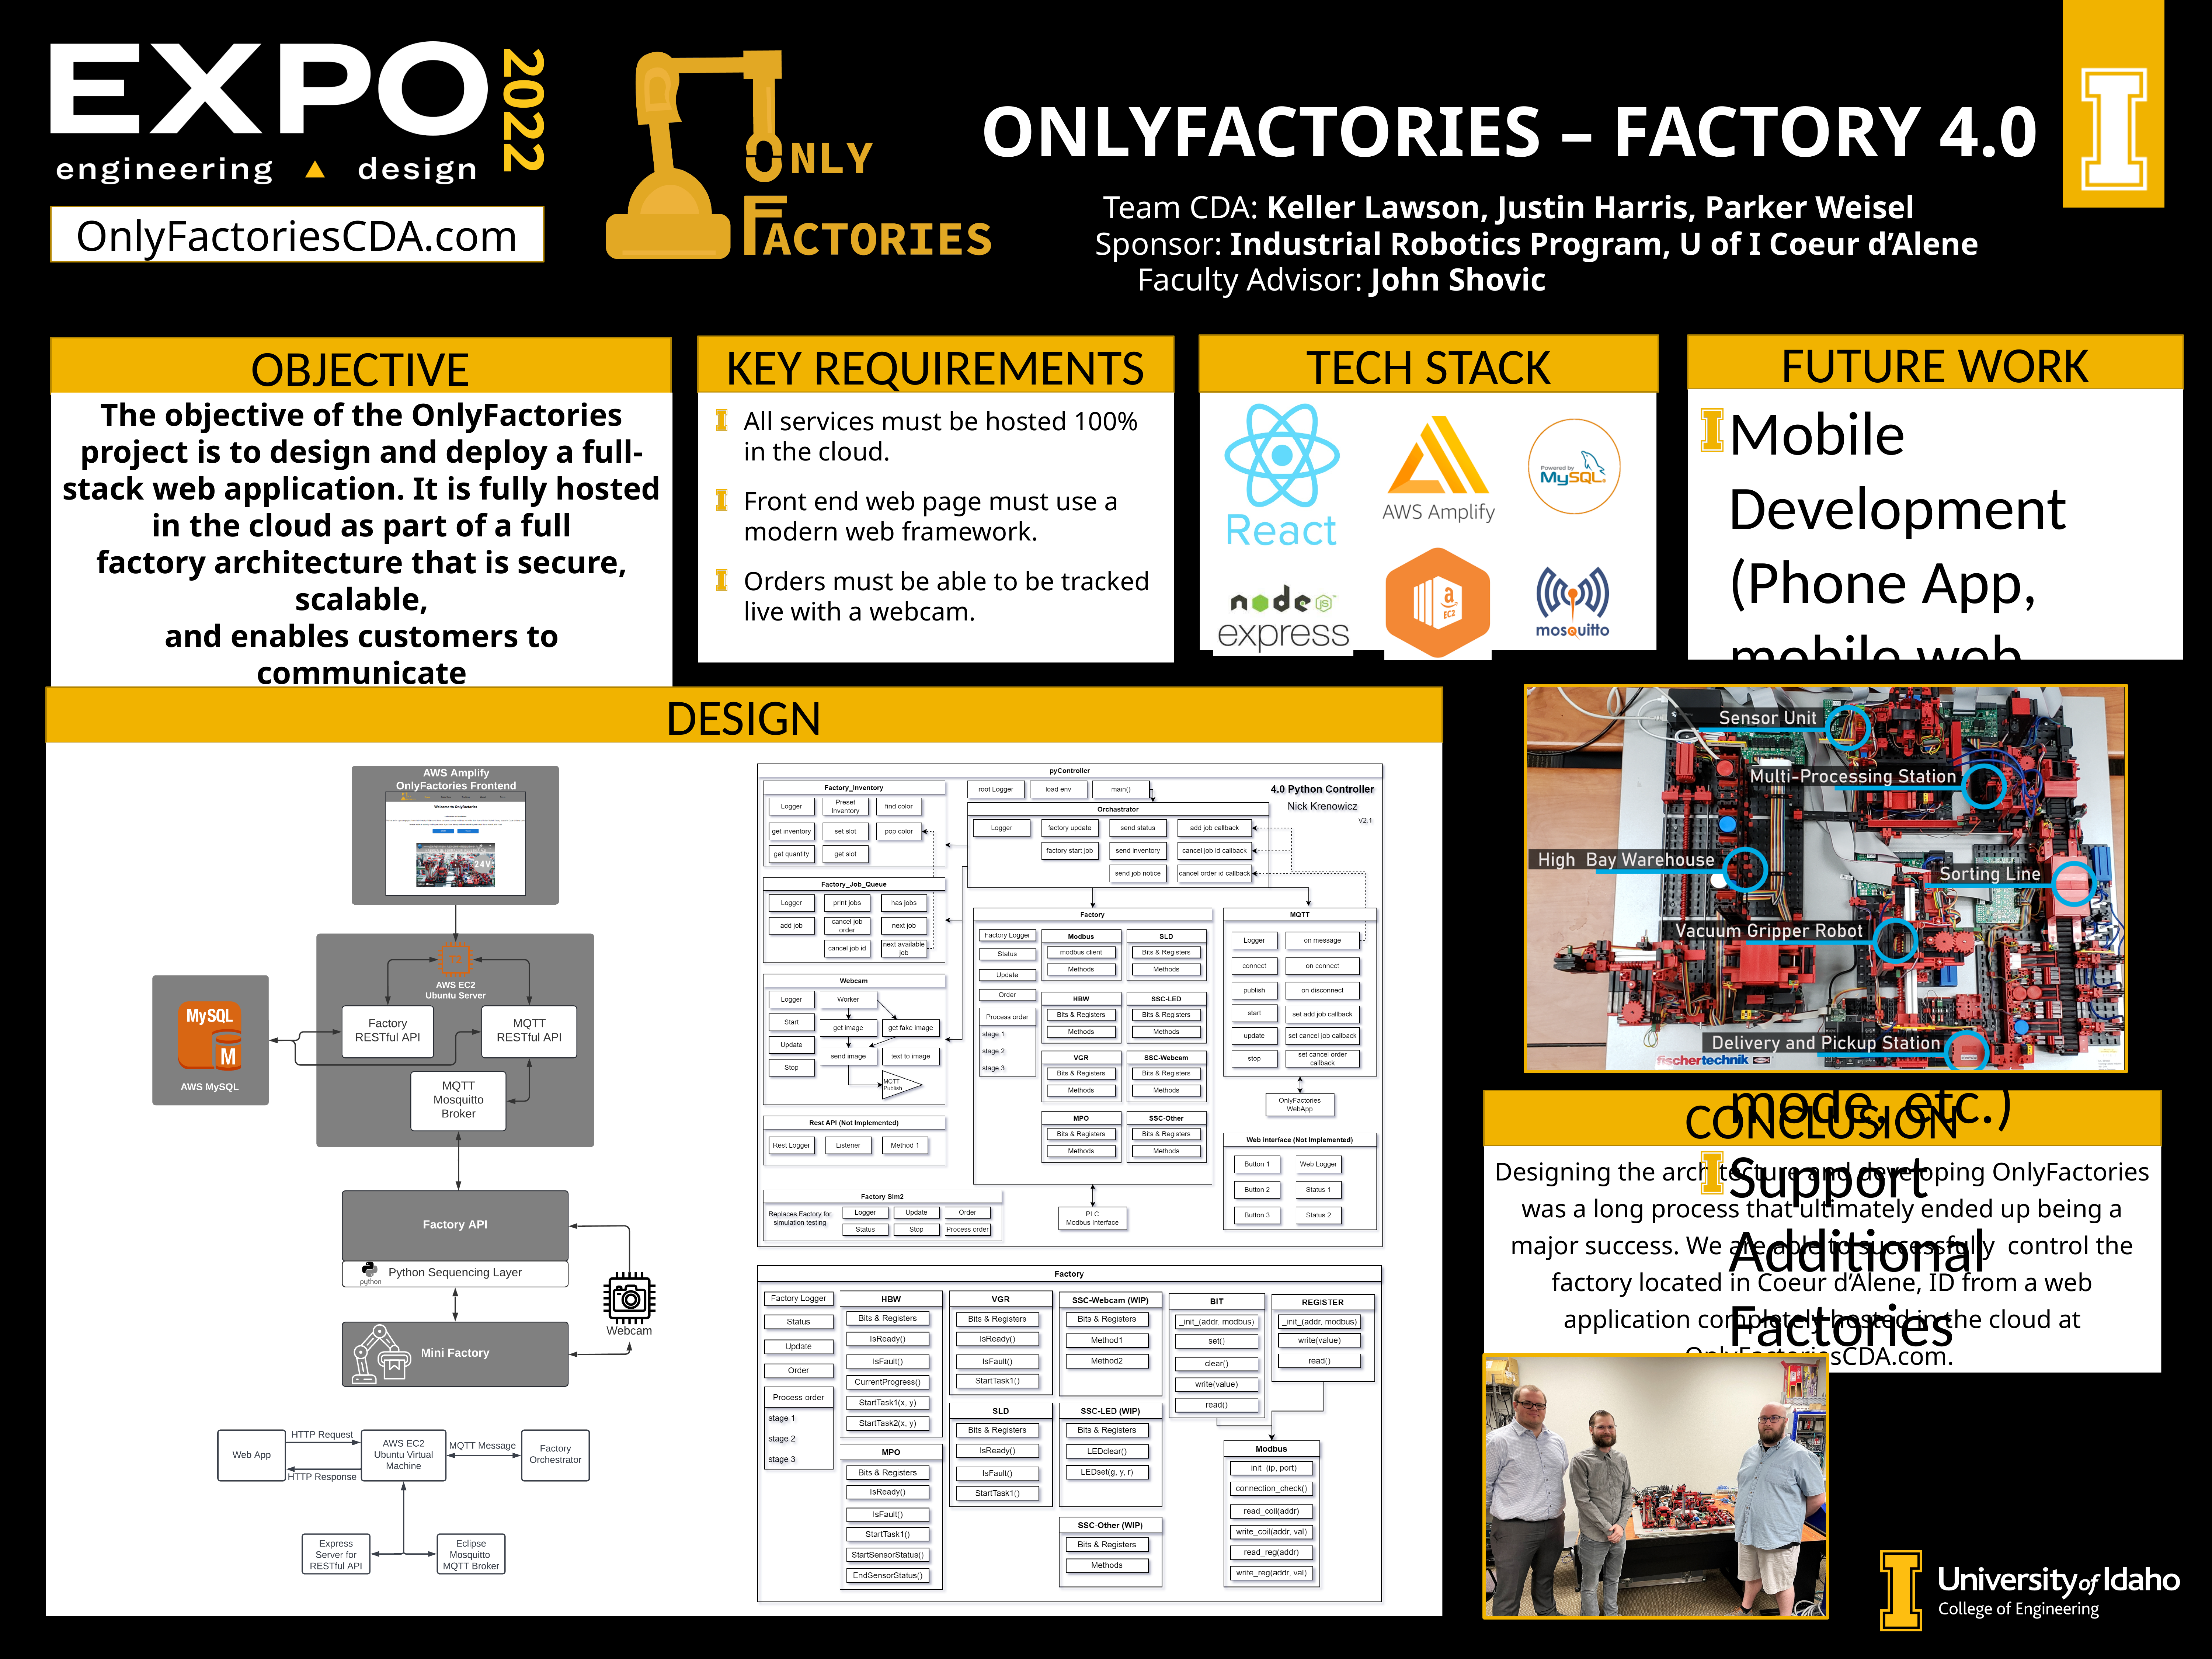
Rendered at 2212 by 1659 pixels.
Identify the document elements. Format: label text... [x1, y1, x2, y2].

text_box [1688, 335, 2184, 660]
text_box Sponsor: Industrial Robotics Program, U of I Coeur d’Alene [1013, 221, 2062, 264]
text_box OnlyFactoriesCDA.com [50, 206, 545, 262]
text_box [1484, 1090, 2161, 1334]
picture [1486, 1356, 1826, 1617]
picture [201, 1413, 606, 1591]
picture [606, 50, 994, 276]
picture [51, 41, 488, 184]
picture [1527, 687, 2125, 1070]
text_box Team CDA: Keller Lawson, Justin Harris, Parker Weisel [995, 185, 2060, 227]
picture [118, 742, 673, 1388]
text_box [1199, 335, 1659, 661]
text_box [46, 742, 1443, 1616]
text_box Faculty Advisor: John Shovic [817, 257, 1867, 300]
picture [1949, 1035, 1985, 1070]
text_box DESIGN [45, 686, 1443, 743]
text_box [51, 337, 673, 664]
picture [1880, 1550, 2180, 1631]
picture [757, 1265, 1389, 1610]
title Onlyfactories – Factory 4.0 [959, 39, 2060, 185]
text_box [698, 336, 1174, 663]
picture [757, 764, 1389, 1253]
